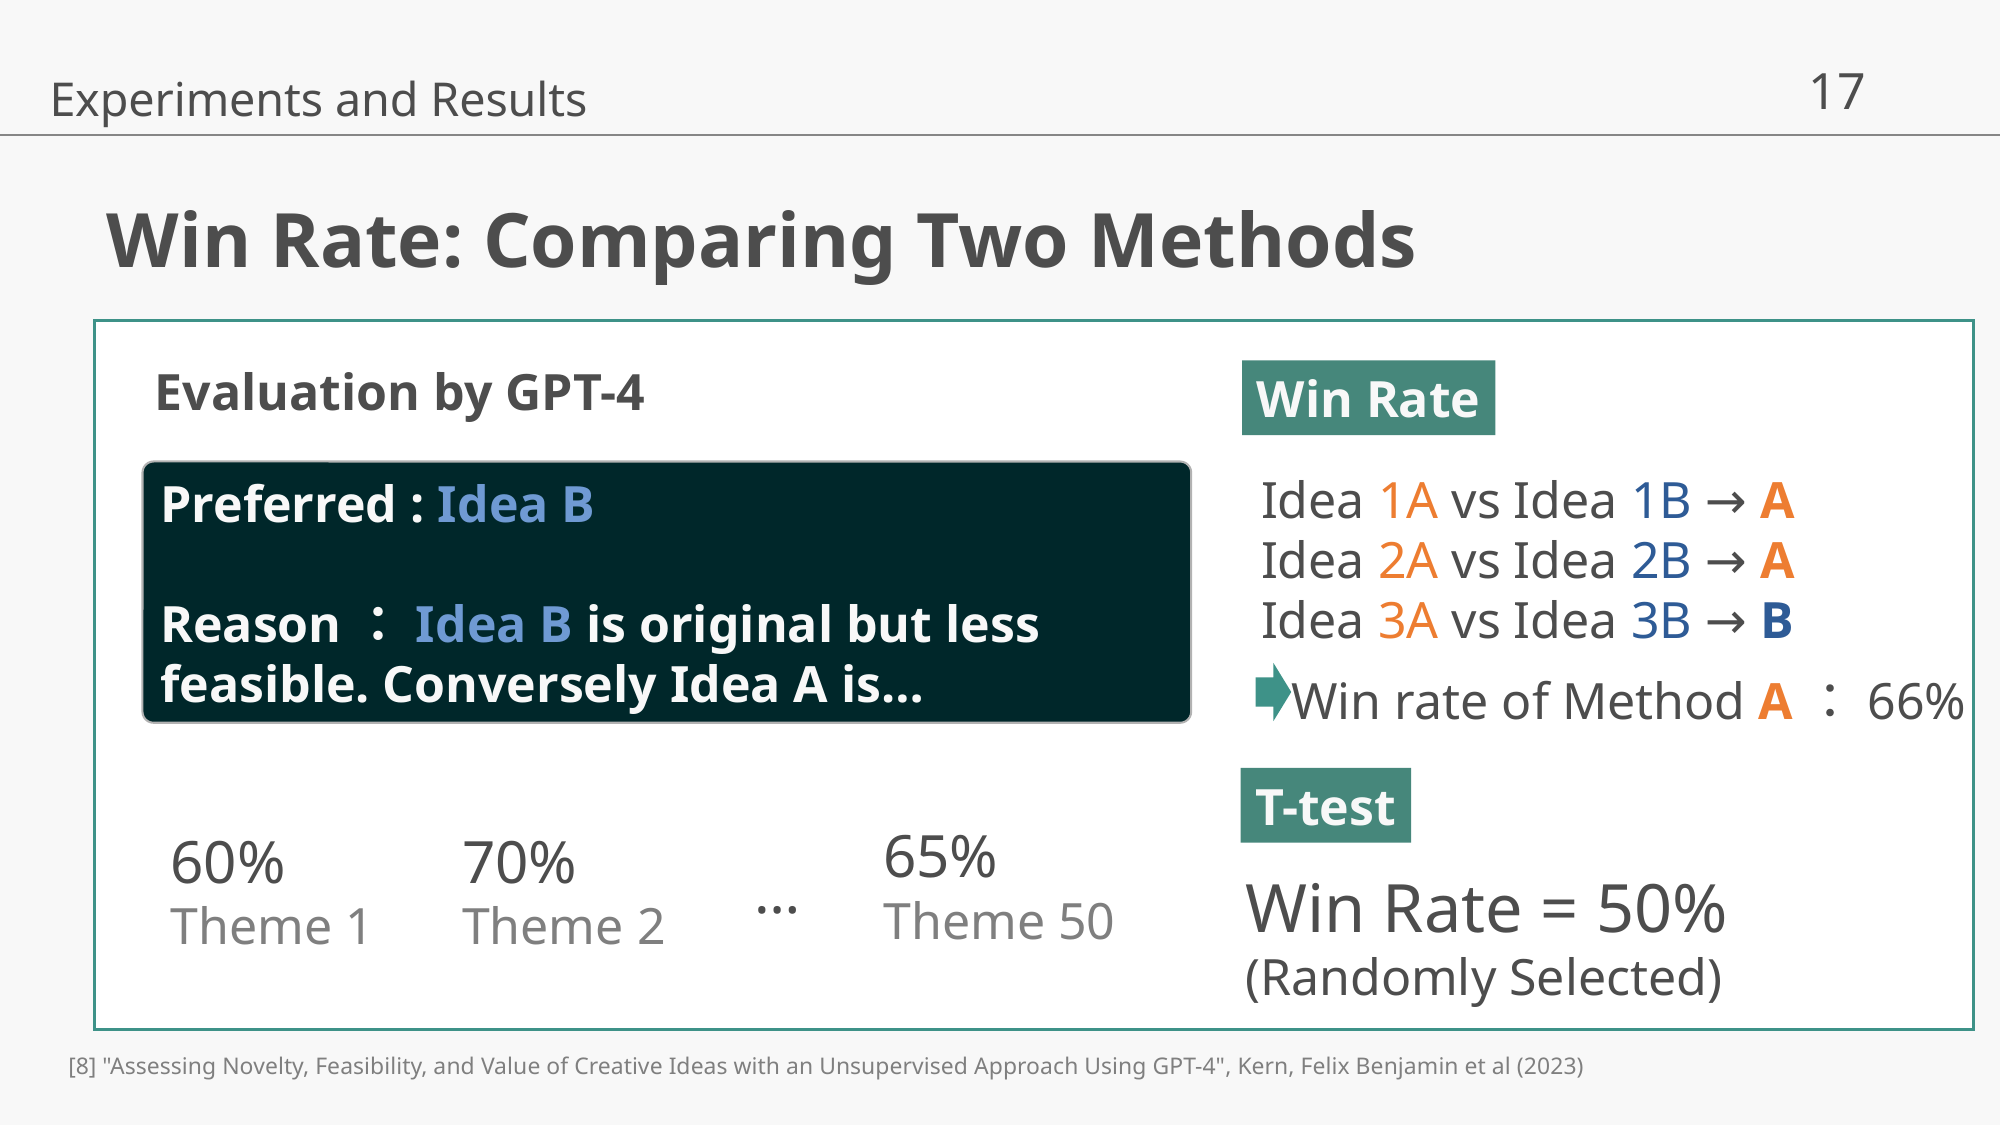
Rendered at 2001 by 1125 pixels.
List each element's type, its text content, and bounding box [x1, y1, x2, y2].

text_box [1255, 661, 1967, 738]
text_box Idea 1A vs Idea 1B → A Idea 2A vs Idea 2B → A Idea 3A vs Idea 3B → B [1246, 460, 1810, 656]
text_box Preferred : Idea B Reason：Idea B is original but less feasible. Conversely Idea A is… [141, 460, 1193, 724]
text_box 60% Theme 1 [156, 817, 390, 963]
text_box 65% Theme 50 [868, 811, 1131, 957]
text_box [8] "Assessing Novelty, Feasibility, and Value of Creative Ideas with an Unsupervised Approach Using GPT-4", Kern, Felix Benjamin et al (2023) [53, 1044, 1601, 1087]
text_box Evaluation by GPT-4 [140, 352, 661, 428]
title Win Rate: Comparing Two Methods [91, 166, 1913, 321]
text_box Win Rate [1242, 360, 1496, 436]
list Experiments and Results [34, 57, 1914, 135]
text_box … [739, 847, 816, 933]
text_box 70% Theme 2 [447, 817, 681, 963]
text_box T-test [1240, 767, 1412, 843]
text_box Win Rate = 50% (Randomly Selected) [1230, 858, 1744, 1013]
text_box [94, 320, 1975, 1030]
